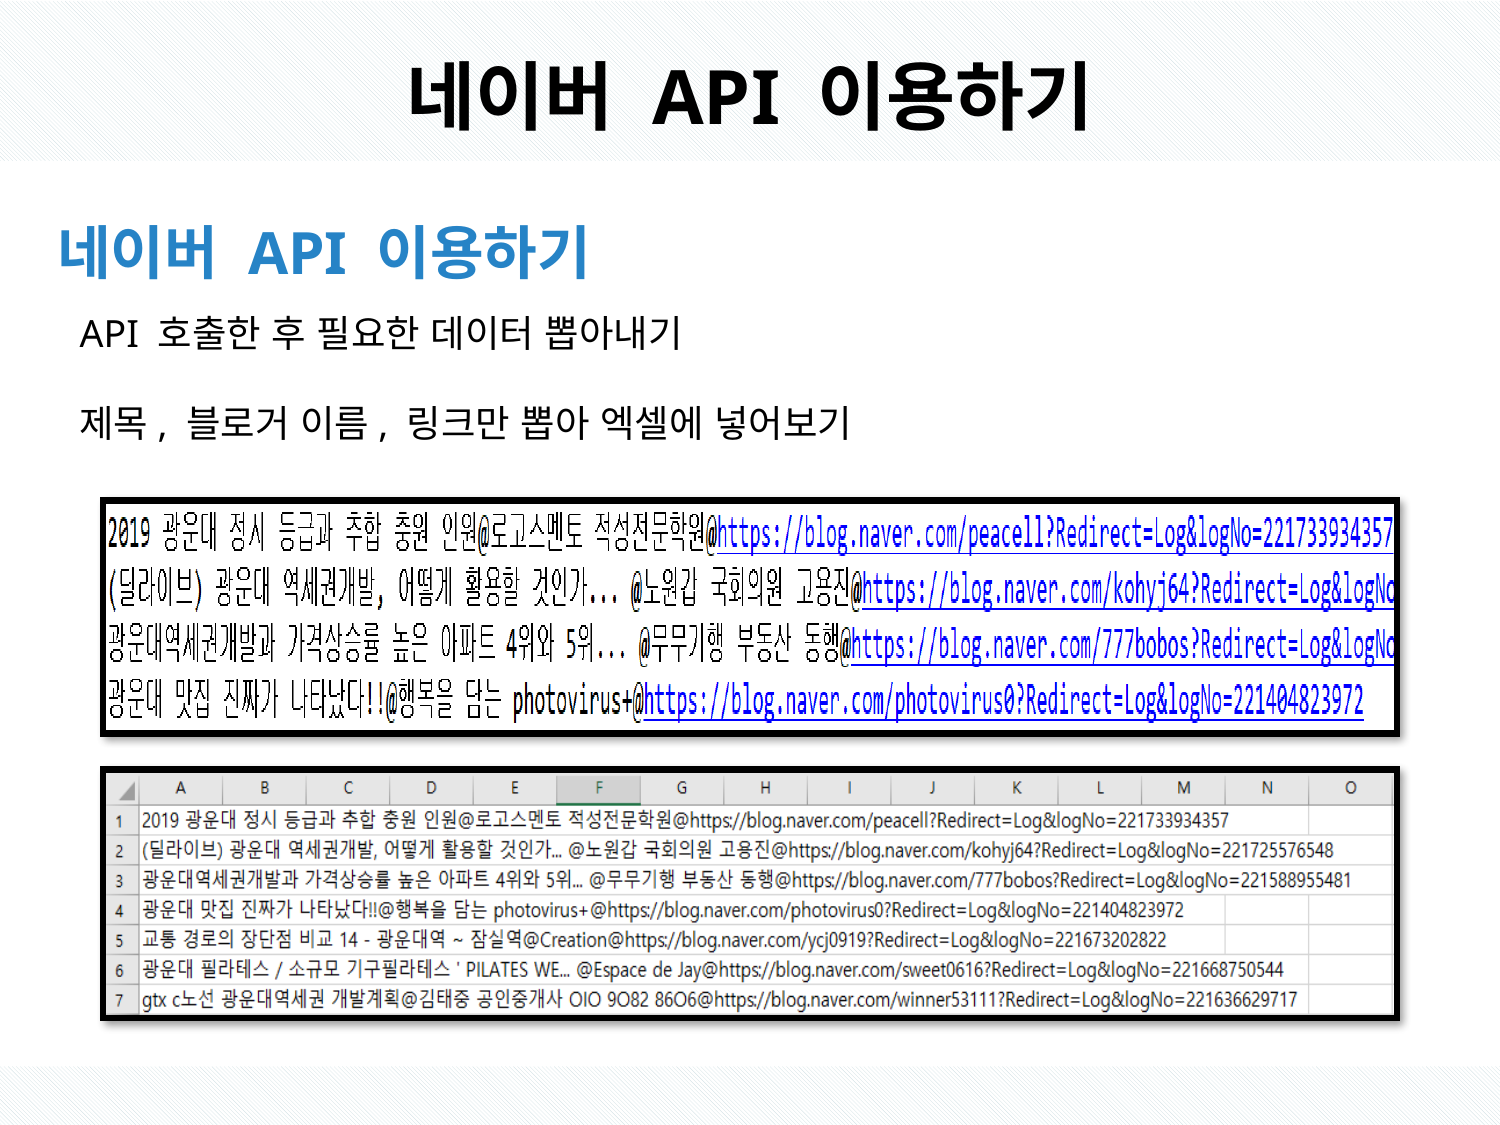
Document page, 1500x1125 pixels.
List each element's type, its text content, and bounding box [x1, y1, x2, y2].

title 네이버 API 이용하기 [0, 1, 1500, 161]
picture [105, 772, 1394, 1015]
list 네이버 API 이용하기 [41, 208, 1500, 1071]
picture [105, 503, 1394, 731]
text_box API 호출한 후 필요한 데이터 뽑아내기 제목, 블로거 이름, 링크만 뽑아 엑셀에 넣어보기 [64, 302, 1376, 453]
